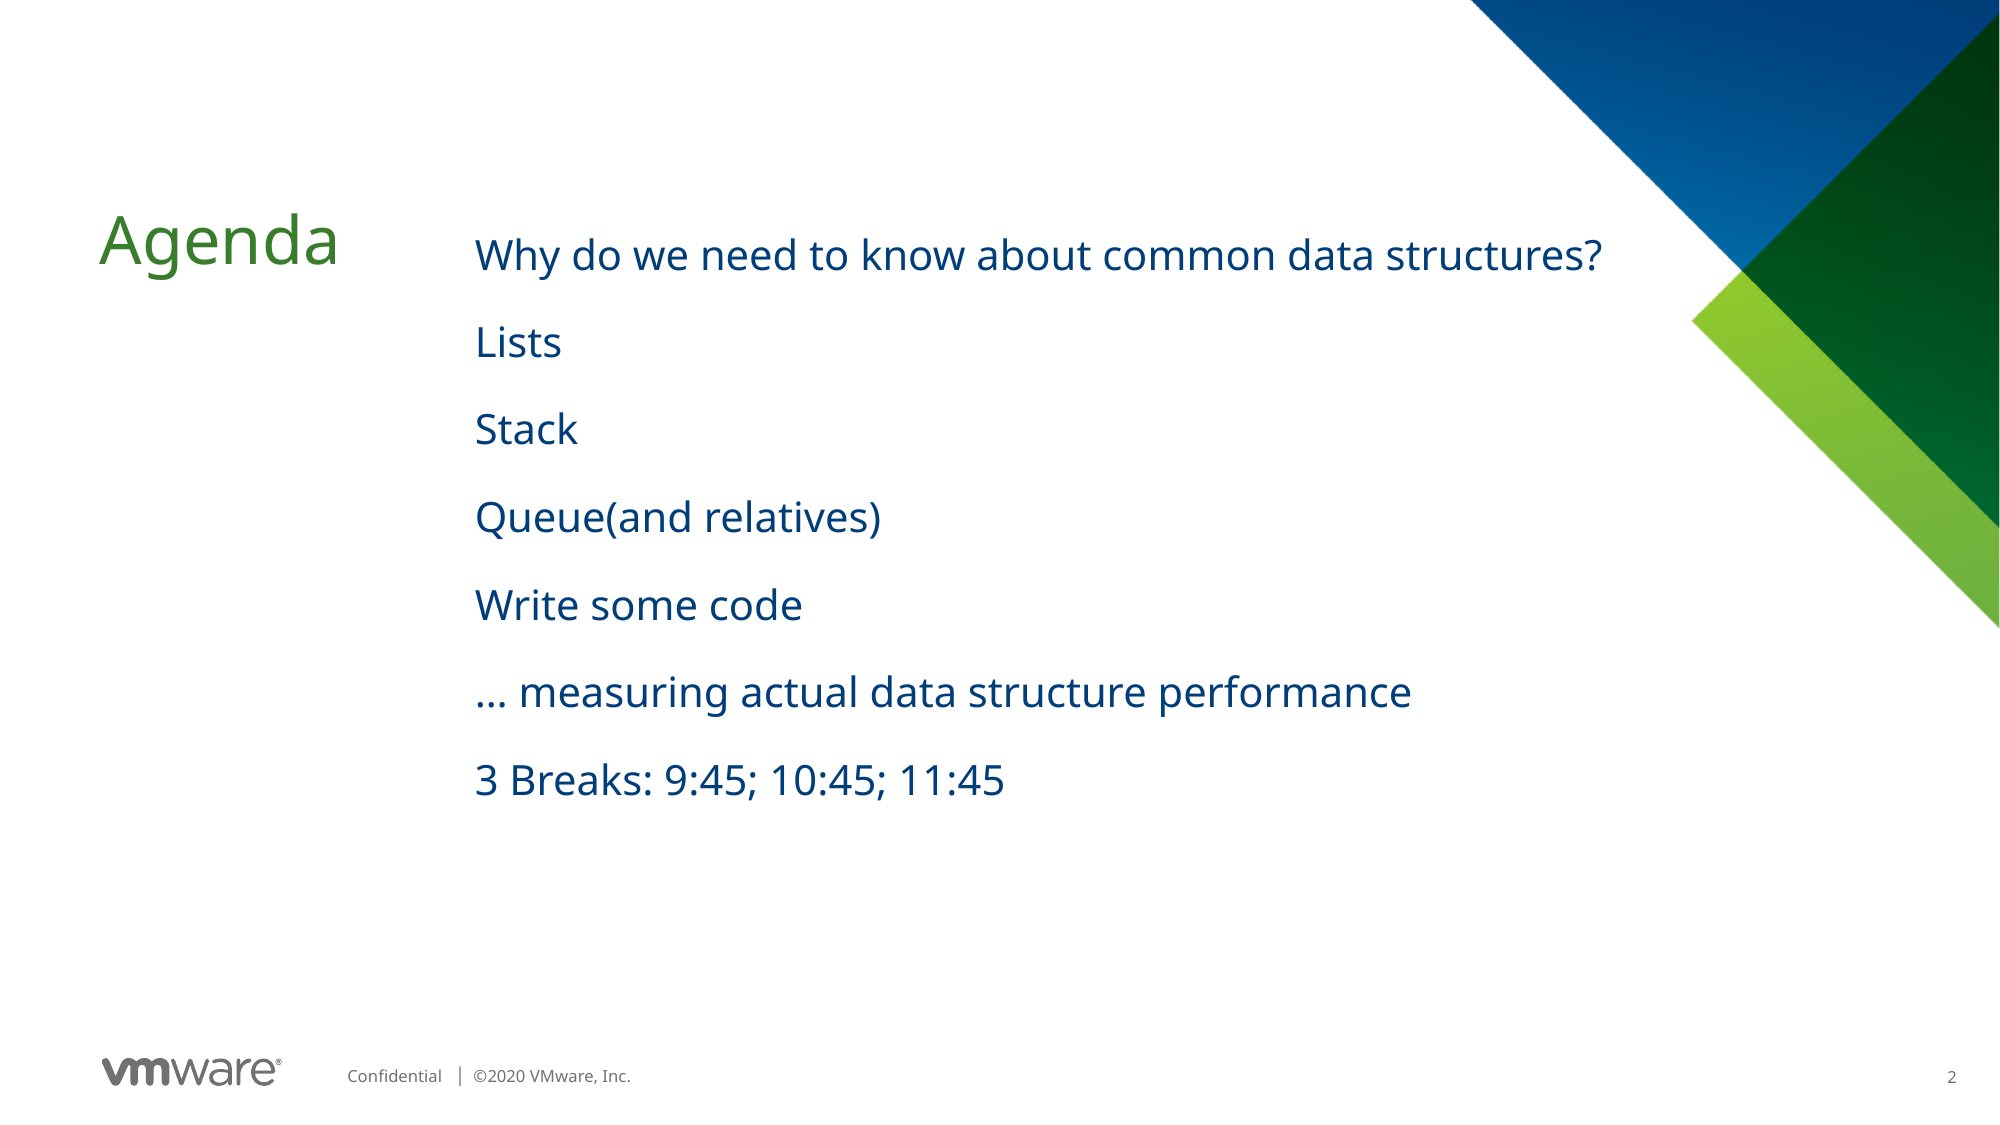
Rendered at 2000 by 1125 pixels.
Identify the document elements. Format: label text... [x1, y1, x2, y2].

picture [1459, 0, 2000, 638]
list Why do we need to know about common data structures? Lists Stack Queue(and relatives) Write some code … measuring actual data structure performance 3 Breaks: 9:45; 10:45; 11:45 [474, 228, 1675, 938]
